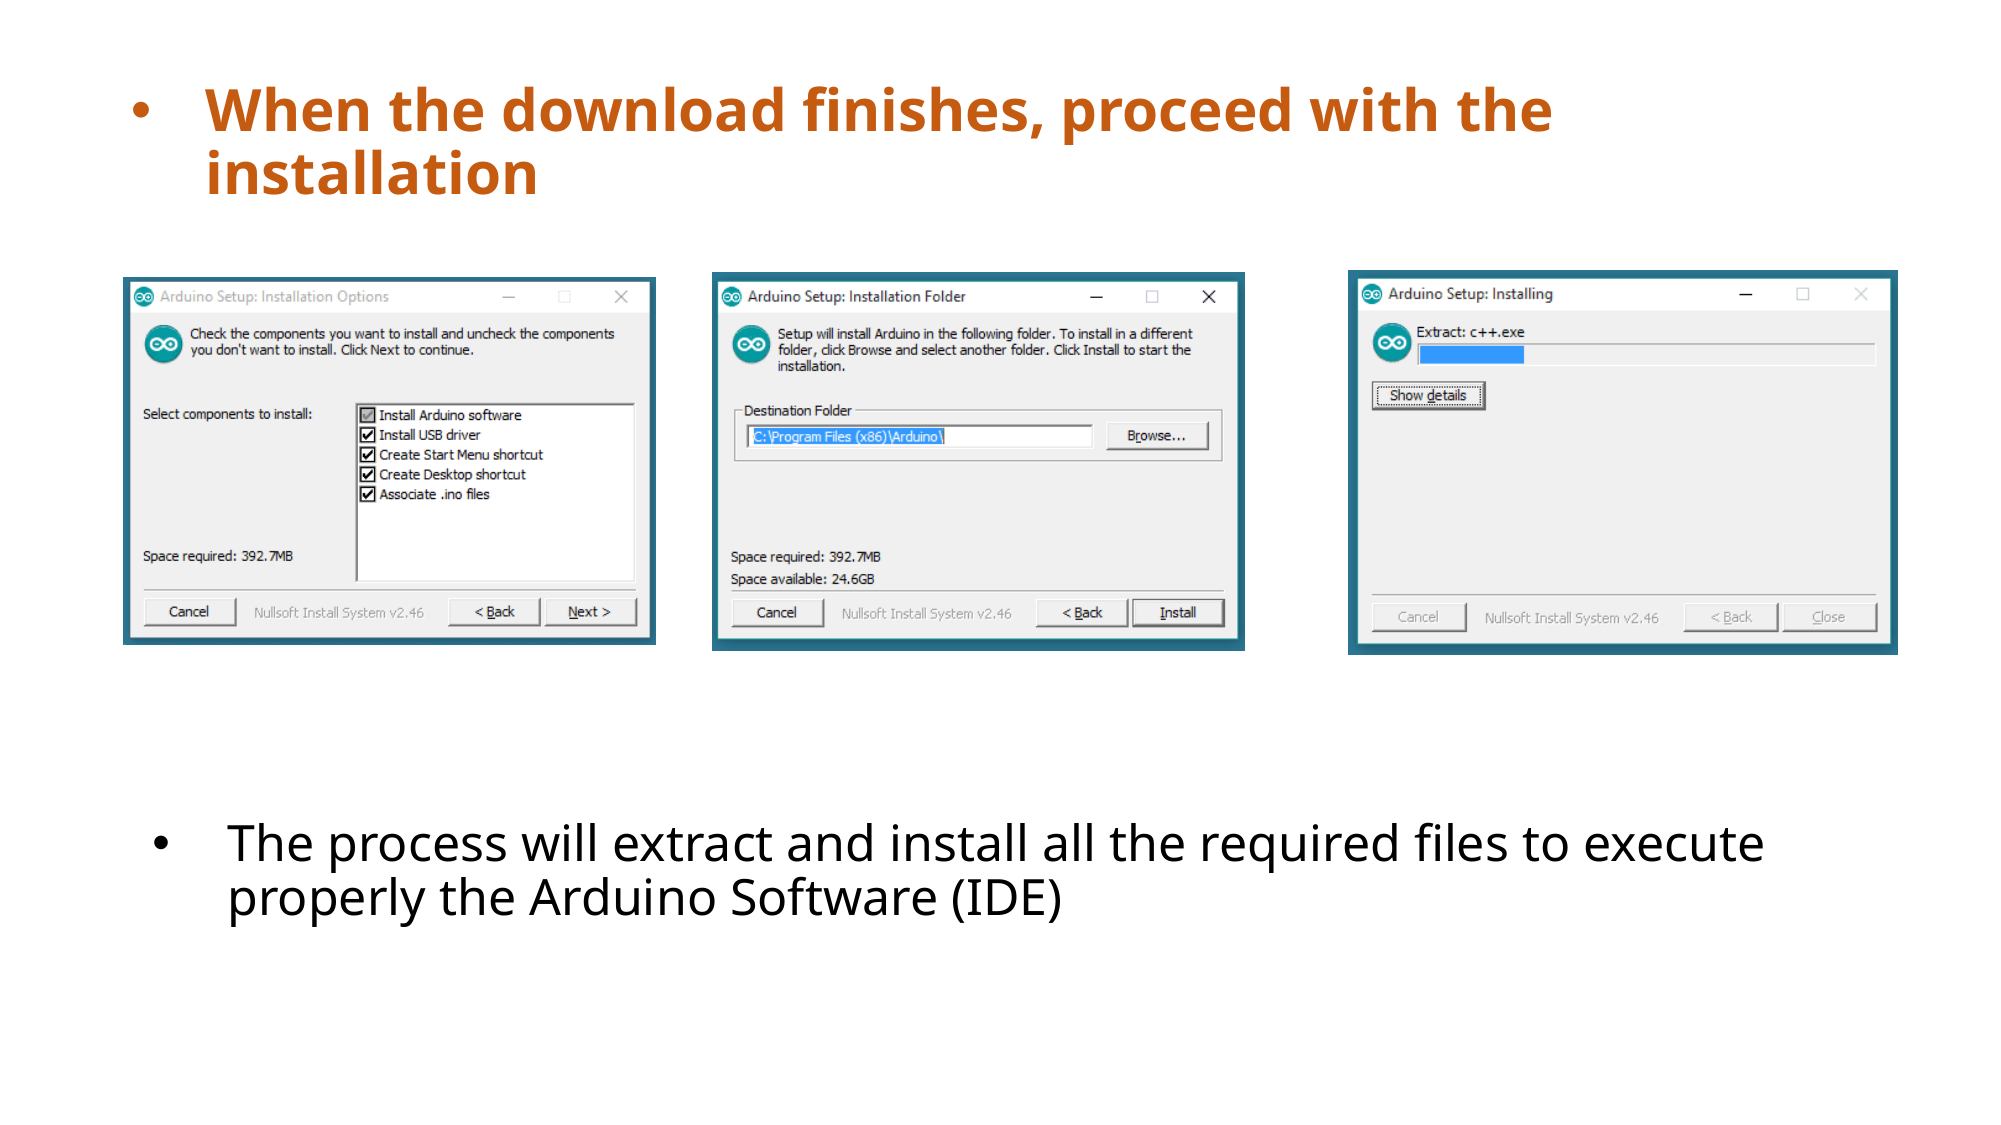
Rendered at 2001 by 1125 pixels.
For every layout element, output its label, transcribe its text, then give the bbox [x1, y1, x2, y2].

title When the download finishes, proceed with the installation [115, 35, 1841, 254]
picture [1348, 270, 1898, 655]
picture [712, 272, 1245, 651]
text_box The process will extract and install all the required files to execute properly the Arduino Software (IDE) [137, 763, 1863, 981]
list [123, 277, 656, 645]
